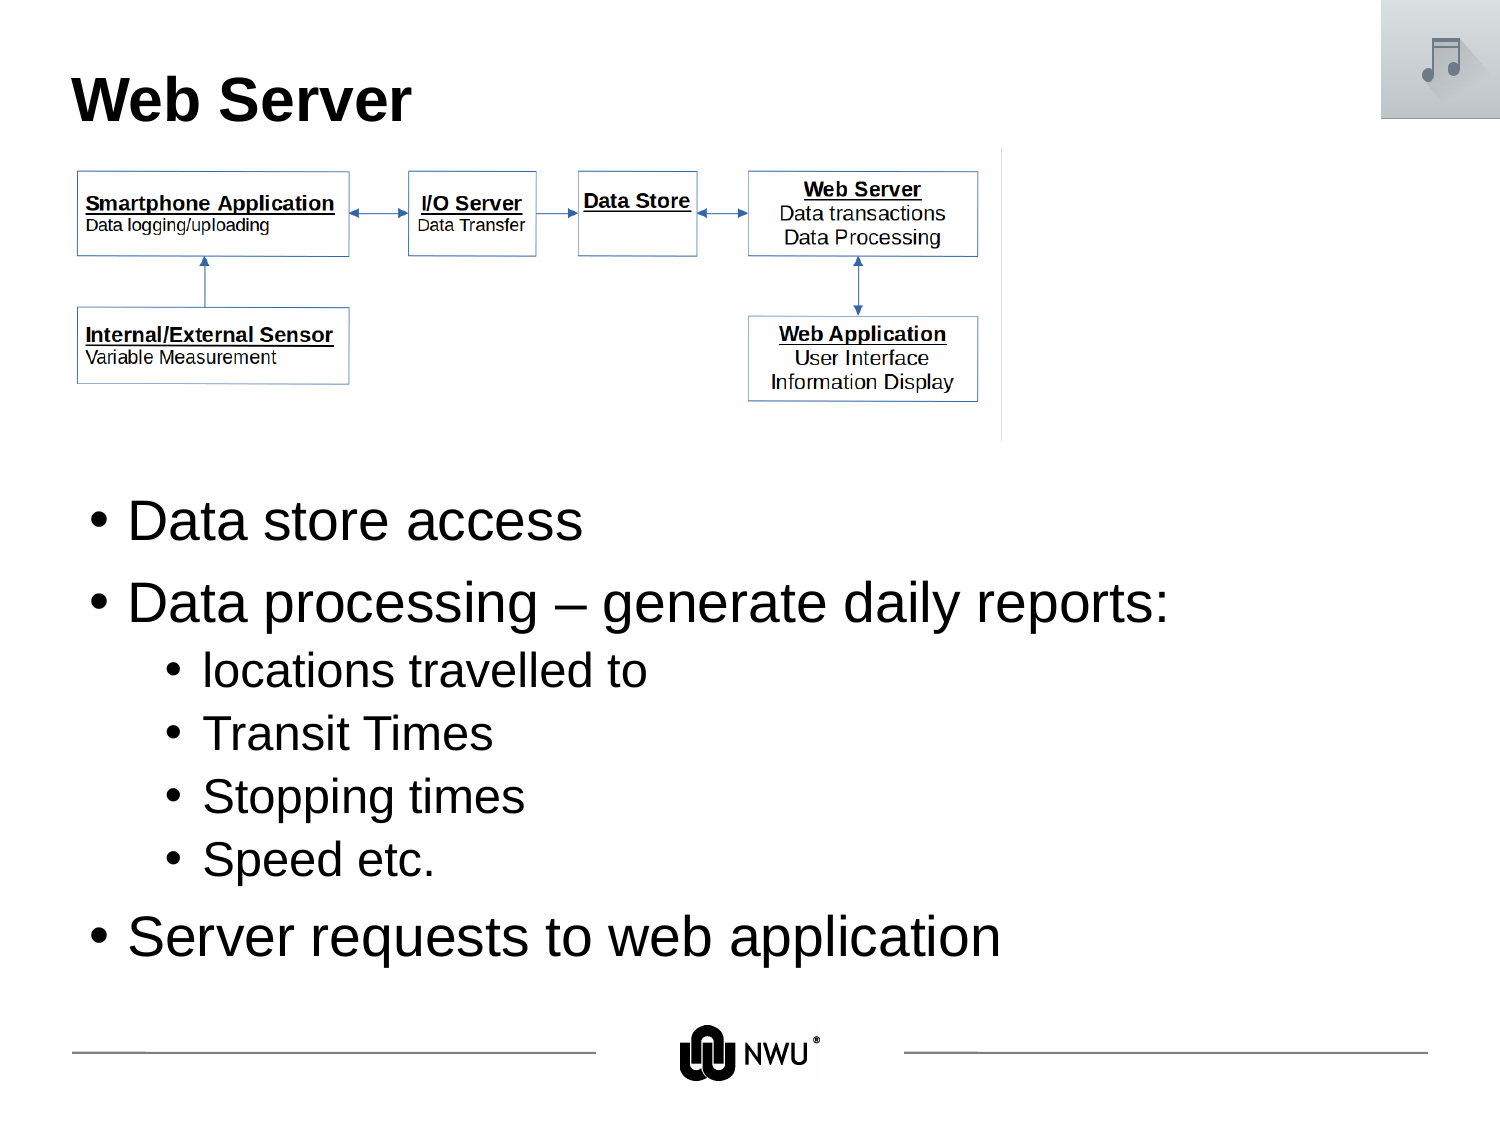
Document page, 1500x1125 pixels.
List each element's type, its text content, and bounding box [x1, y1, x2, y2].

list Data store access Data processing – generate daily reports: locations travelled to Transit Times Stopping times Speed etc. Server requests to web application [75, 483, 1444, 981]
picture [680, 1025, 820, 1081]
title Web Server [56, 59, 1444, 207]
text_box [1380, 0, 1500, 120]
picture [62, 148, 1003, 441]
